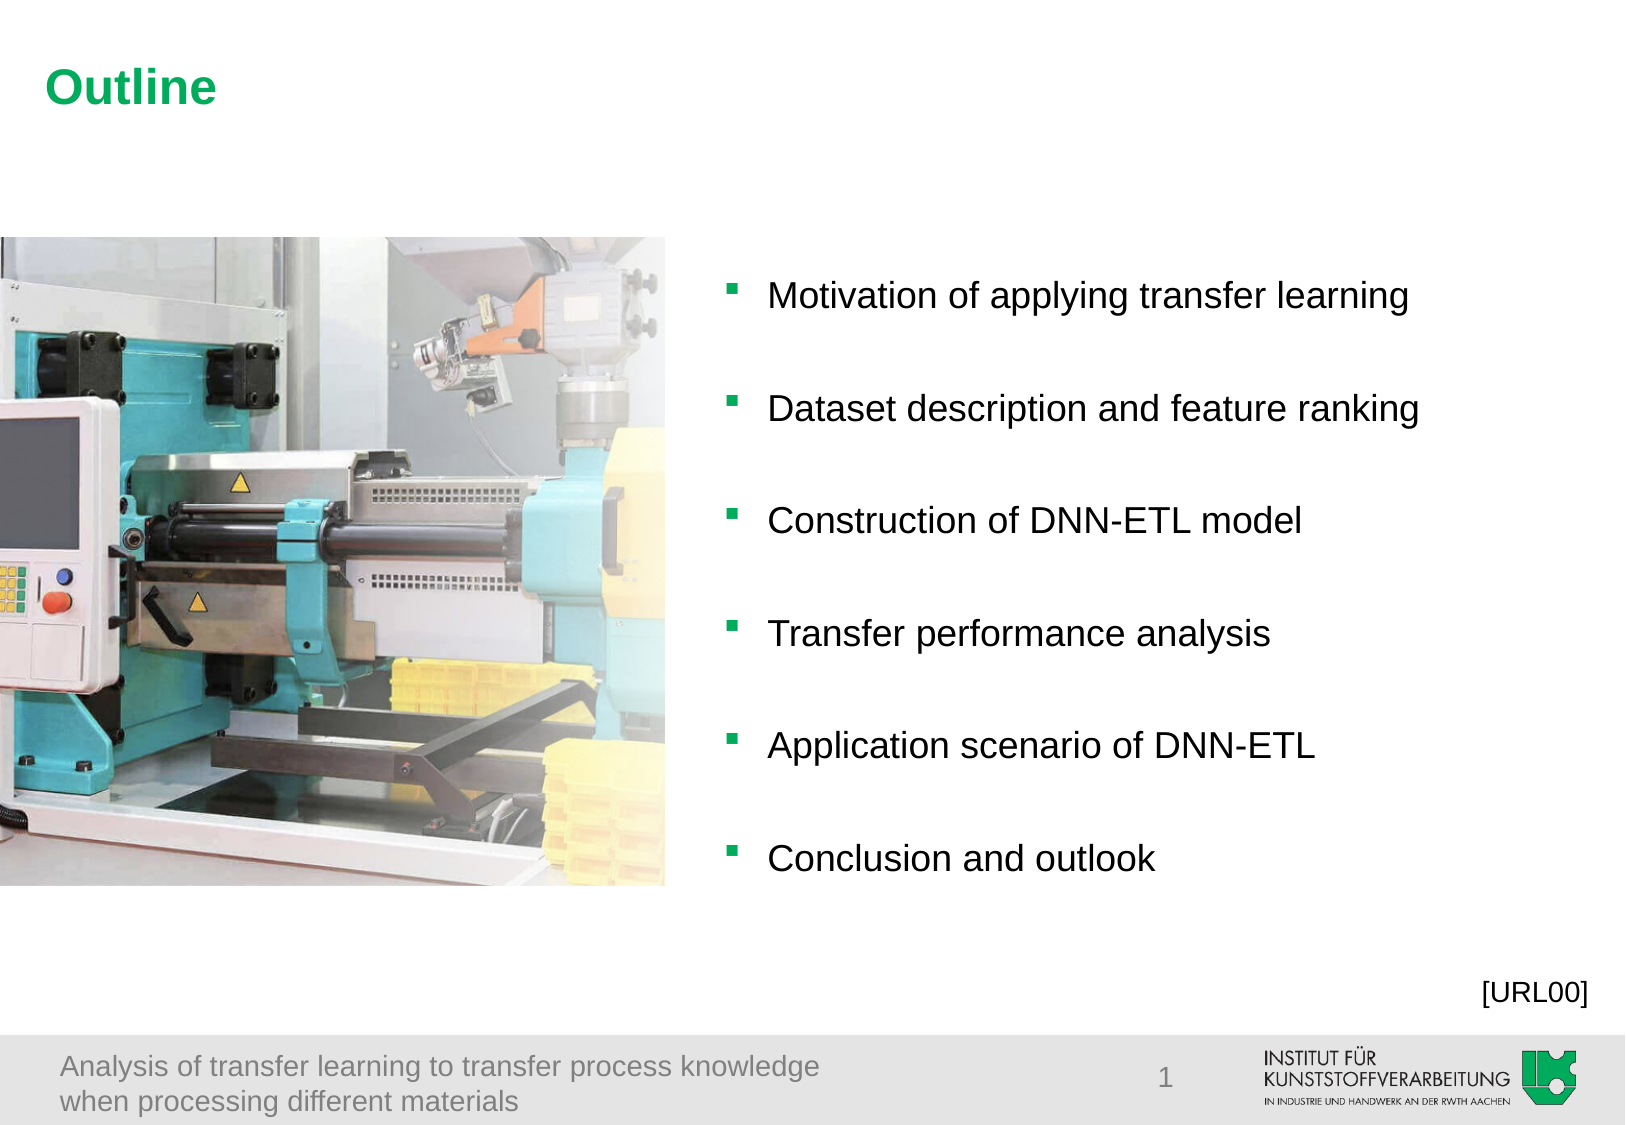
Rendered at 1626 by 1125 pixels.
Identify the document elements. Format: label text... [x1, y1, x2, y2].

title Outline [44, 54, 1581, 173]
text_box Motivation of applying transfer learning Dataset description and feature ranking Construction of DNN-ETL model Transfer performance analysis Application scenario of DNN-ETL Conclusion and outlook [708, 196, 1581, 917]
text_box 1 [1098, 1051, 1234, 1107]
picture [0, 237, 665, 888]
text_box [URL00] [1466, 965, 1581, 1013]
picture [1265, 1046, 1576, 1105]
